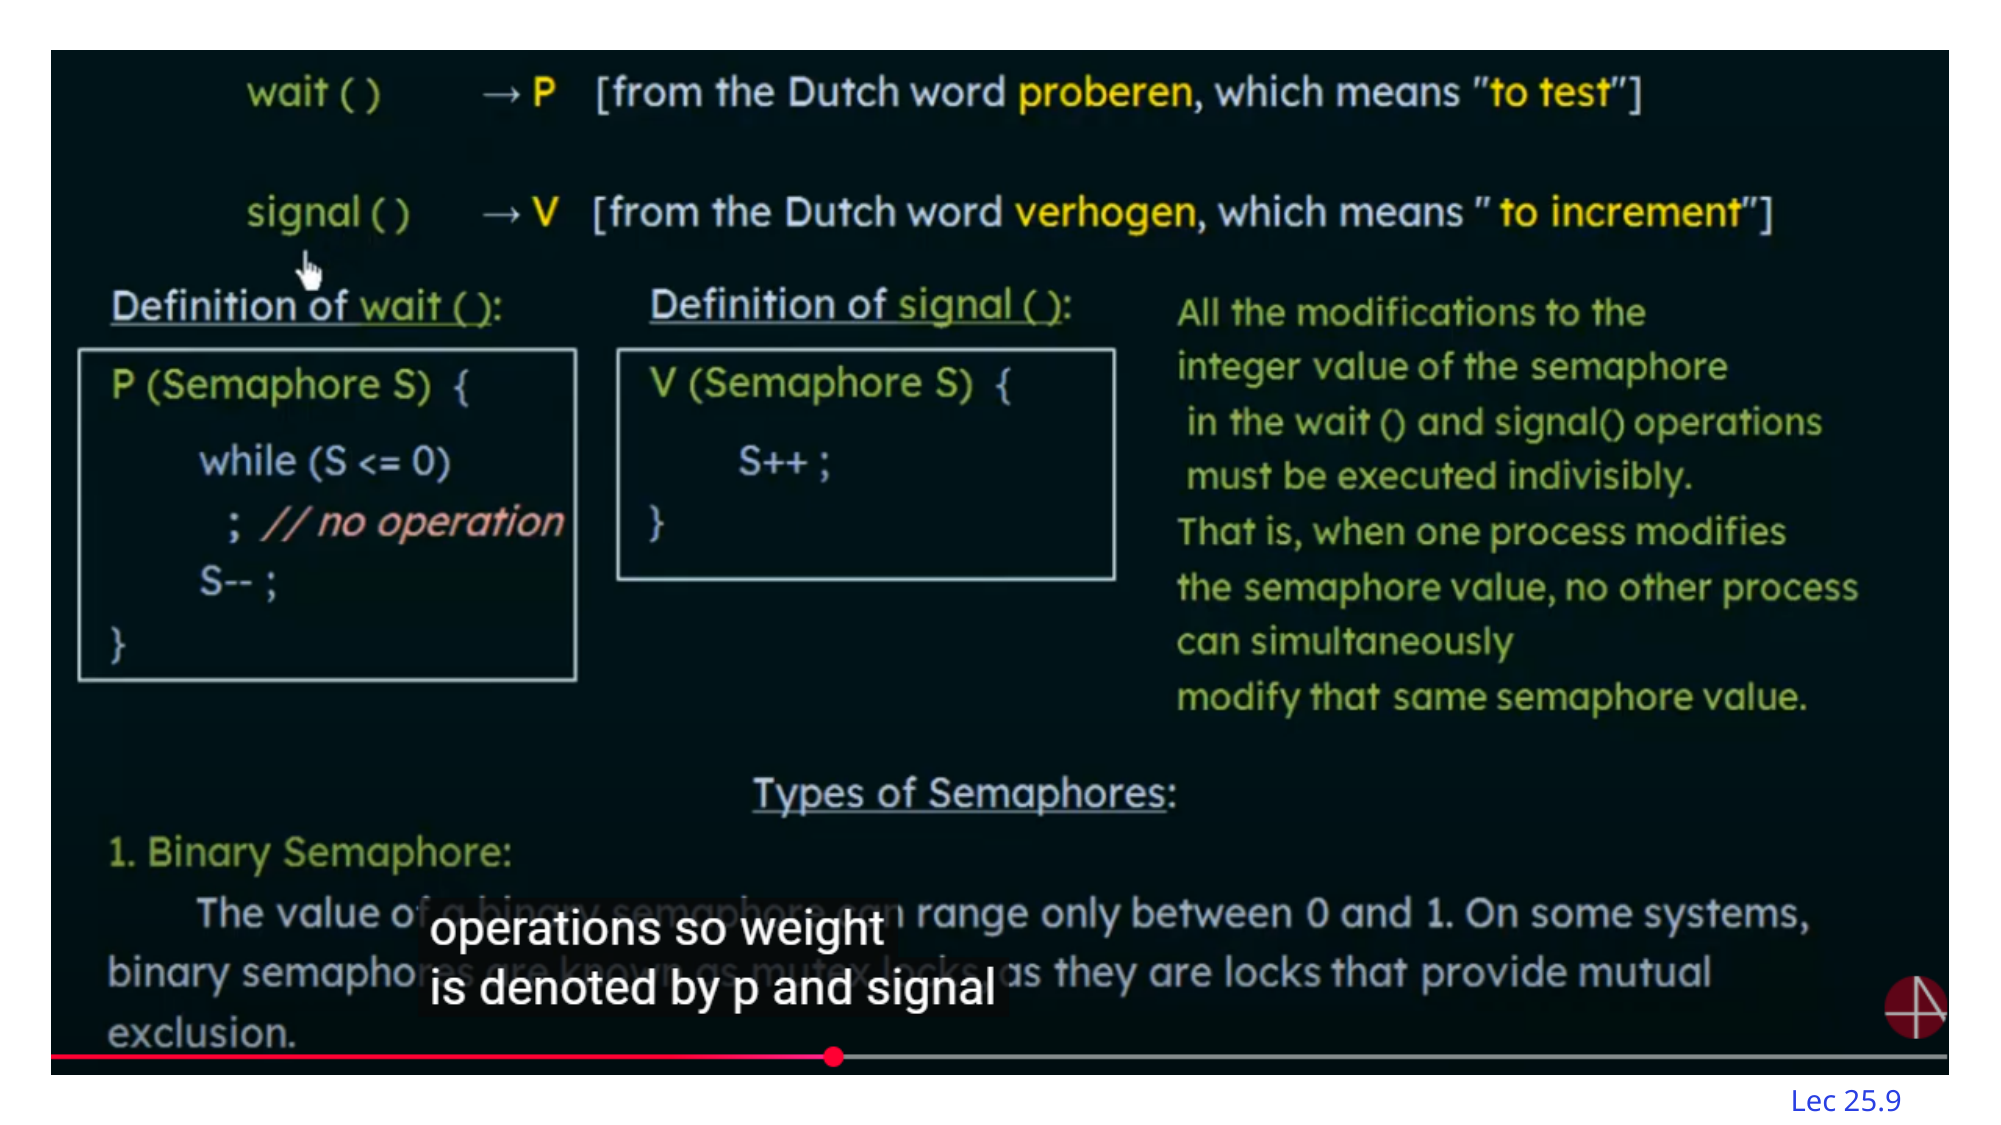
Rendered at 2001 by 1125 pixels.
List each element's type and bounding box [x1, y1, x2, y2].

picture [51, 50, 1949, 1075]
